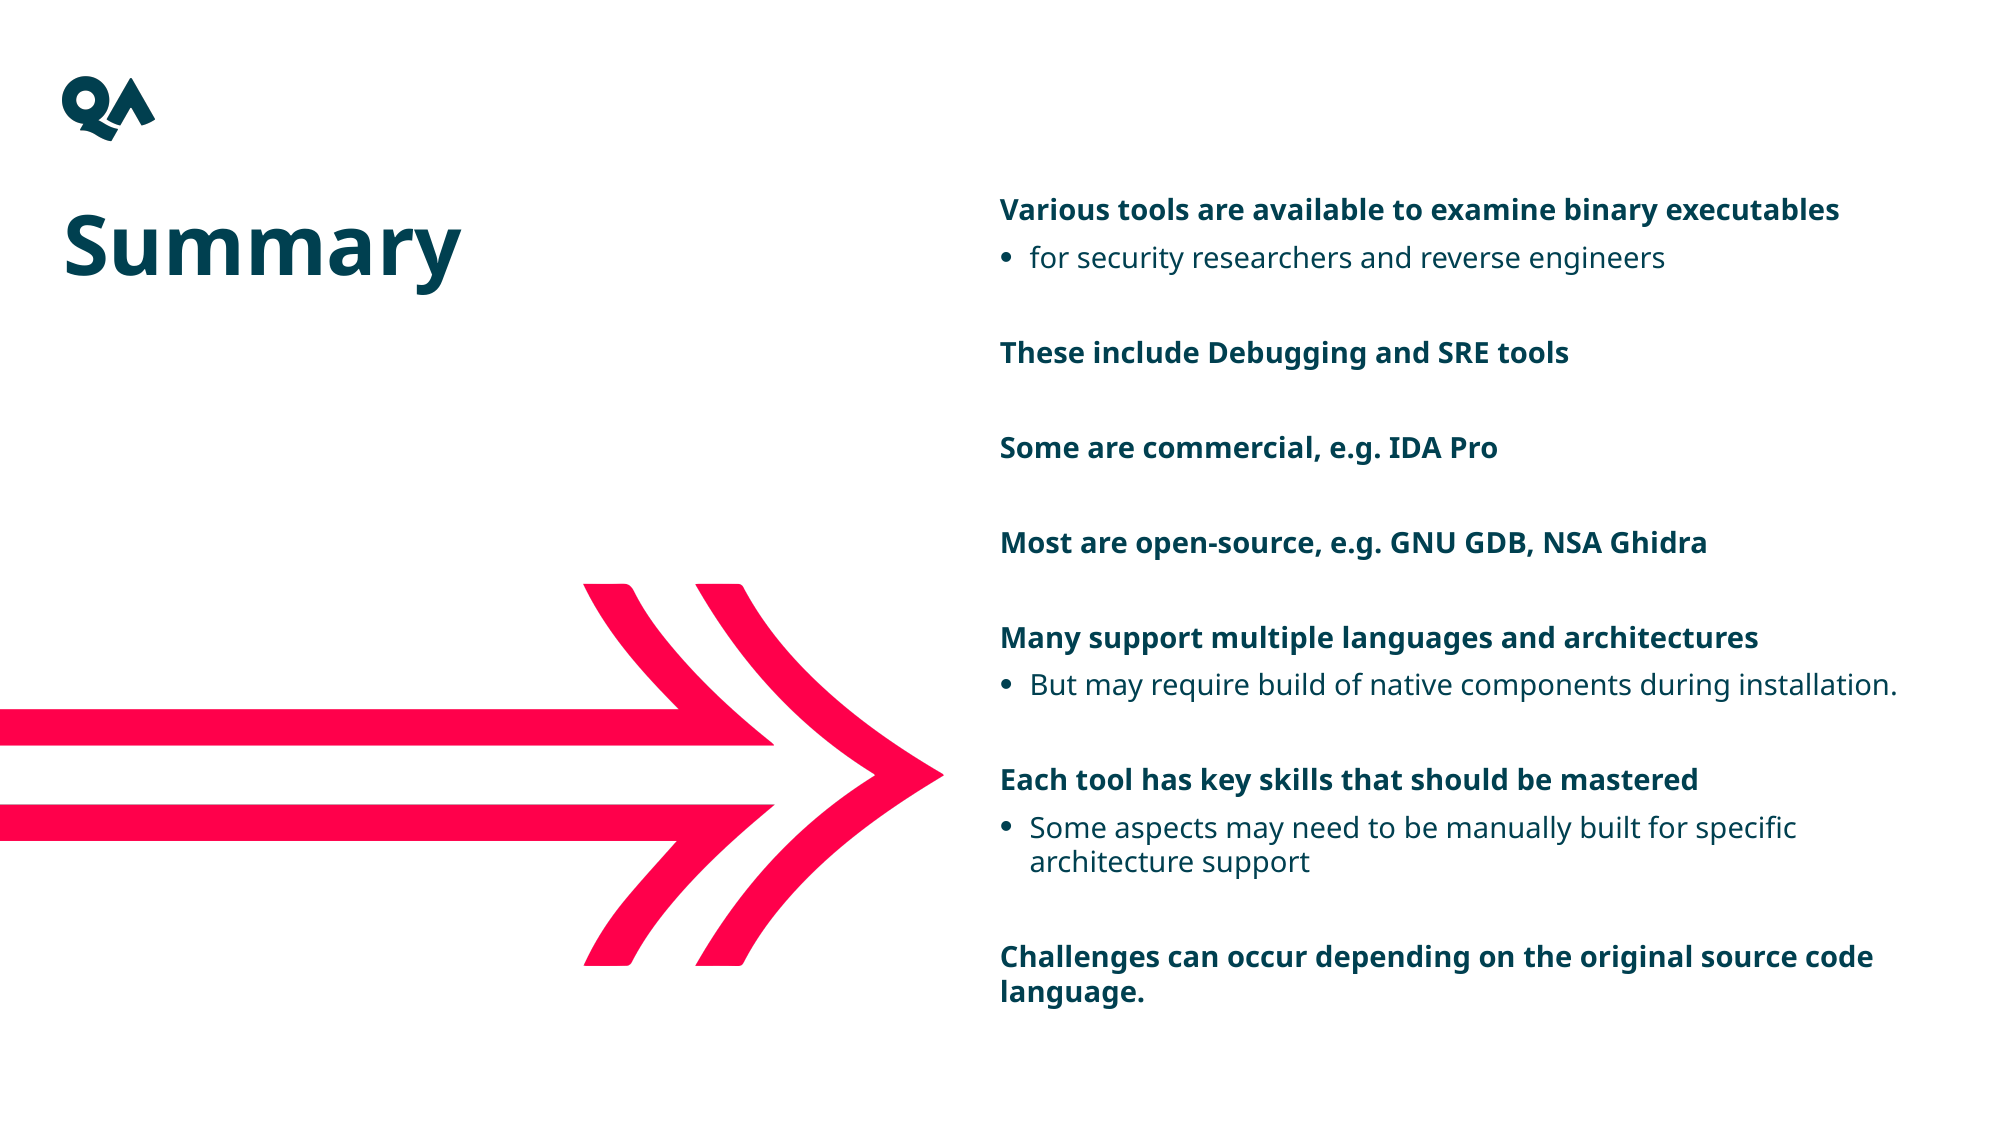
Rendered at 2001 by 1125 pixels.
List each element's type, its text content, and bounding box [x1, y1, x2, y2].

picture [44, 61, 173, 153]
list Various tools are available to examine binary executables for security researchers and reverse engineers These include Debugging and SRE tools Some are commercial, e.g. IDA Pro Most are open-source, e.g. GNU GDB, NSA Ghidra Many support multiple languages and architectures But may require build of native components during installation. Each tool has key skills that should be mastered Some aspects may need to be manually built for specific architecture support Challenges can occur depending on the original source code language. [999, 191, 1943, 1074]
picture [0, 563, 950, 987]
list Summary [63, 203, 670, 526]
